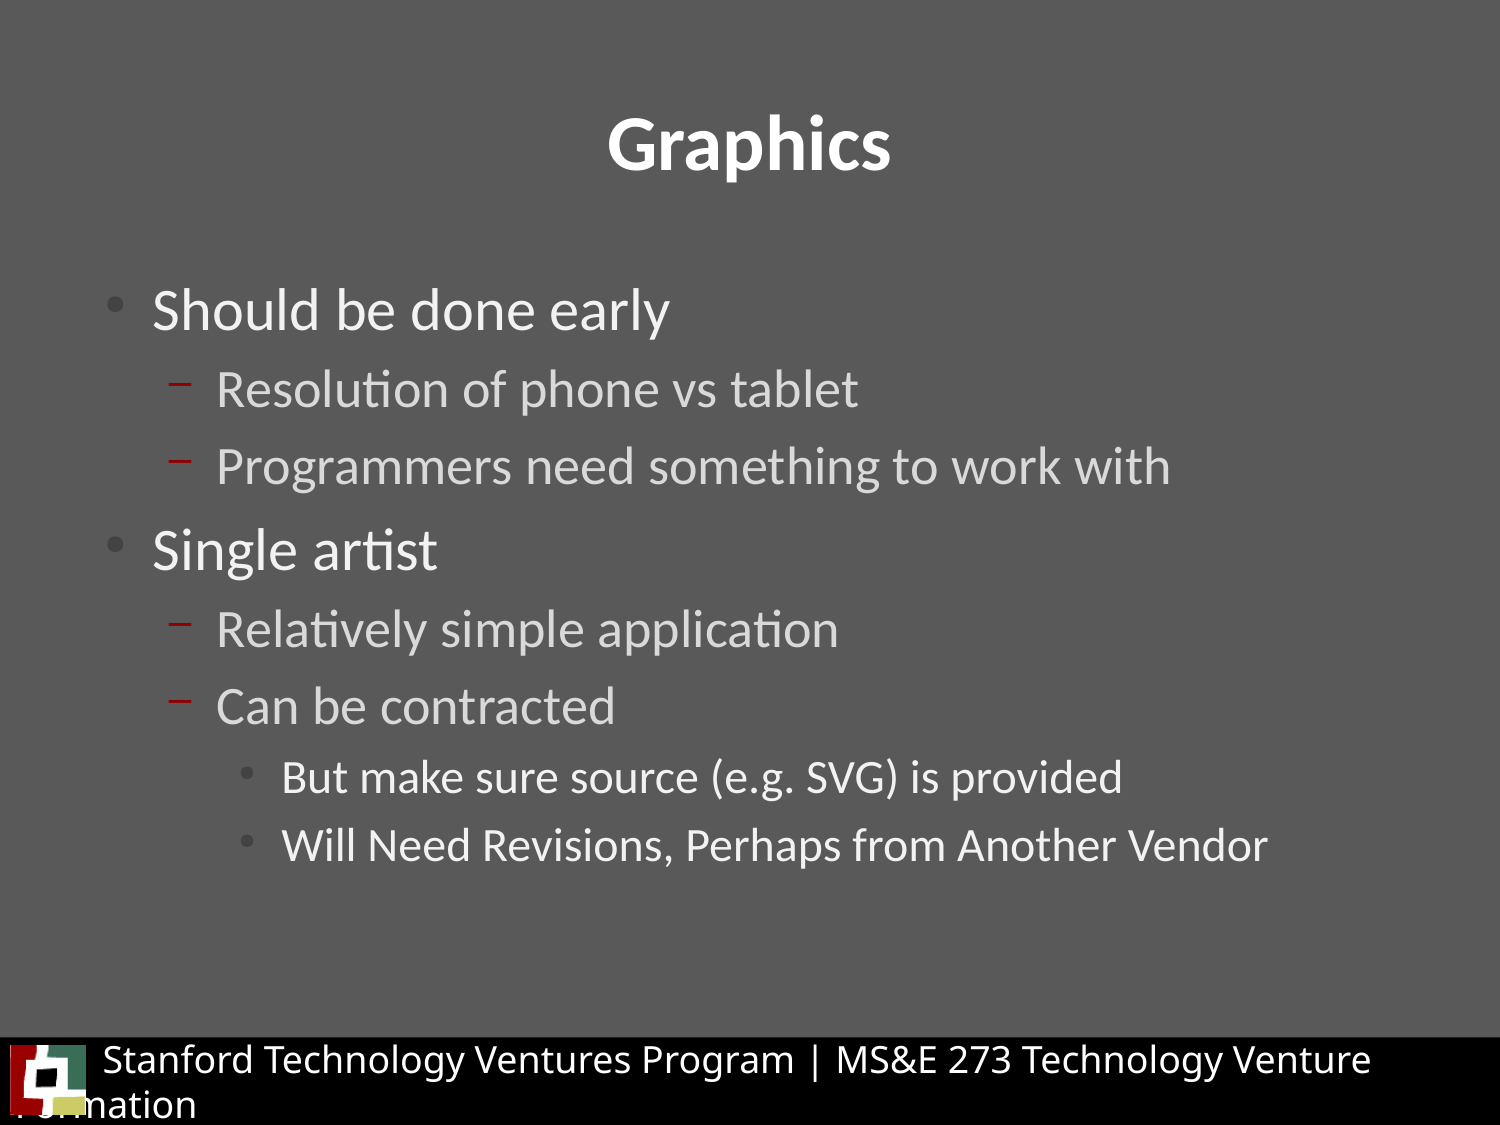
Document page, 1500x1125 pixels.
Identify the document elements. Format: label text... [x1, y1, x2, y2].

title Graphics [74, 44, 1425, 233]
picture [10, 1045, 86, 1115]
list Should be done early Resolution of phone vs tablet Programmers need something to work with Single artist Relatively simple application Can be contracted But make sure source (e.g. SVG) is provided Will Need Revisions, Perhaps from Another Vendor [74, 263, 1395, 916]
